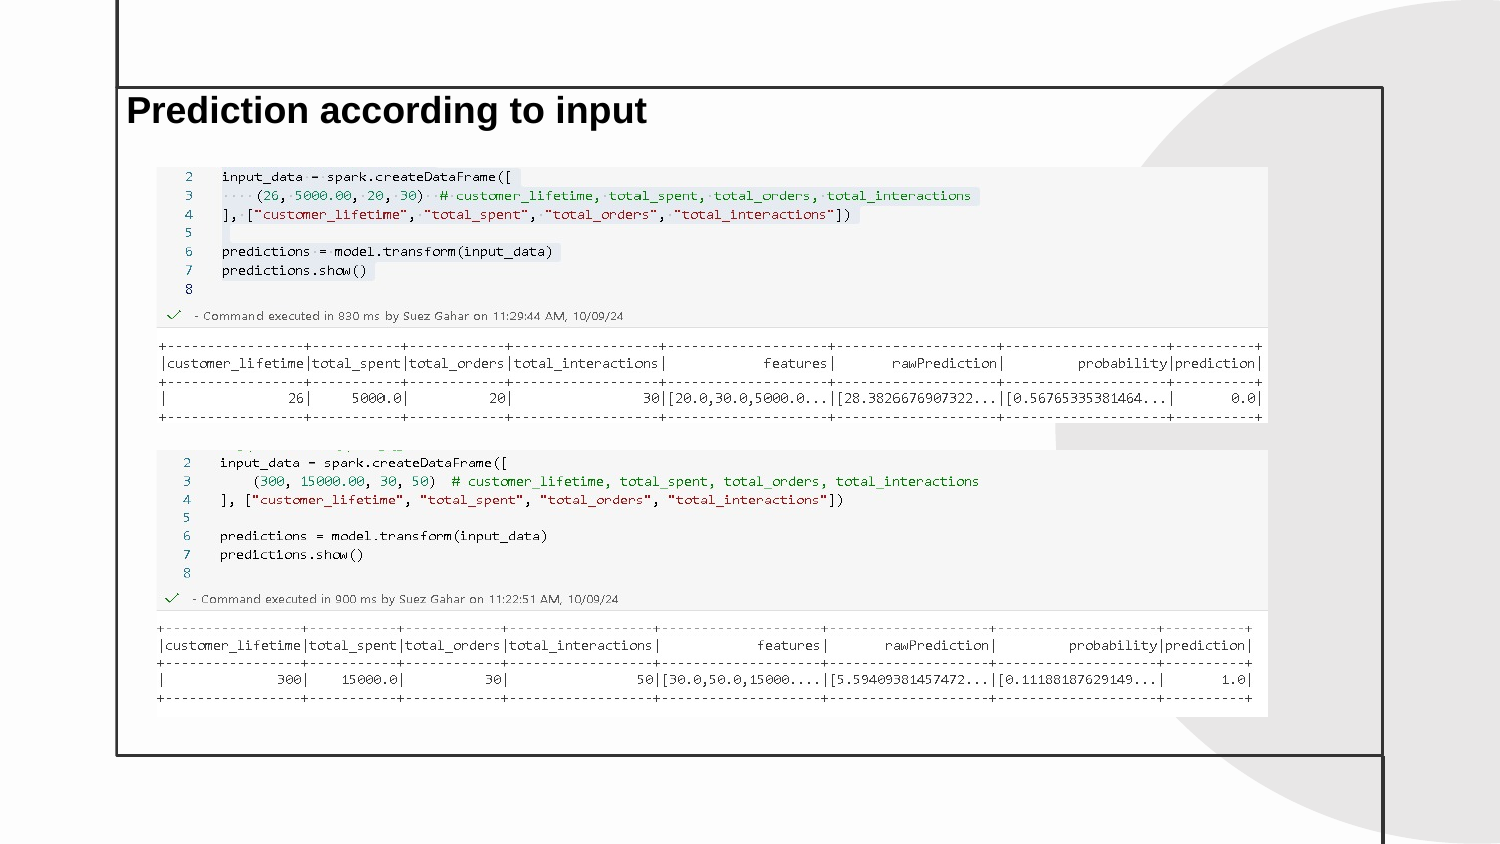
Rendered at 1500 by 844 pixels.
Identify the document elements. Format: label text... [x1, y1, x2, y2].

text_box Prediction according to input [111, 78, 713, 139]
picture [156, 167, 1269, 423]
picture [156, 450, 1269, 719]
